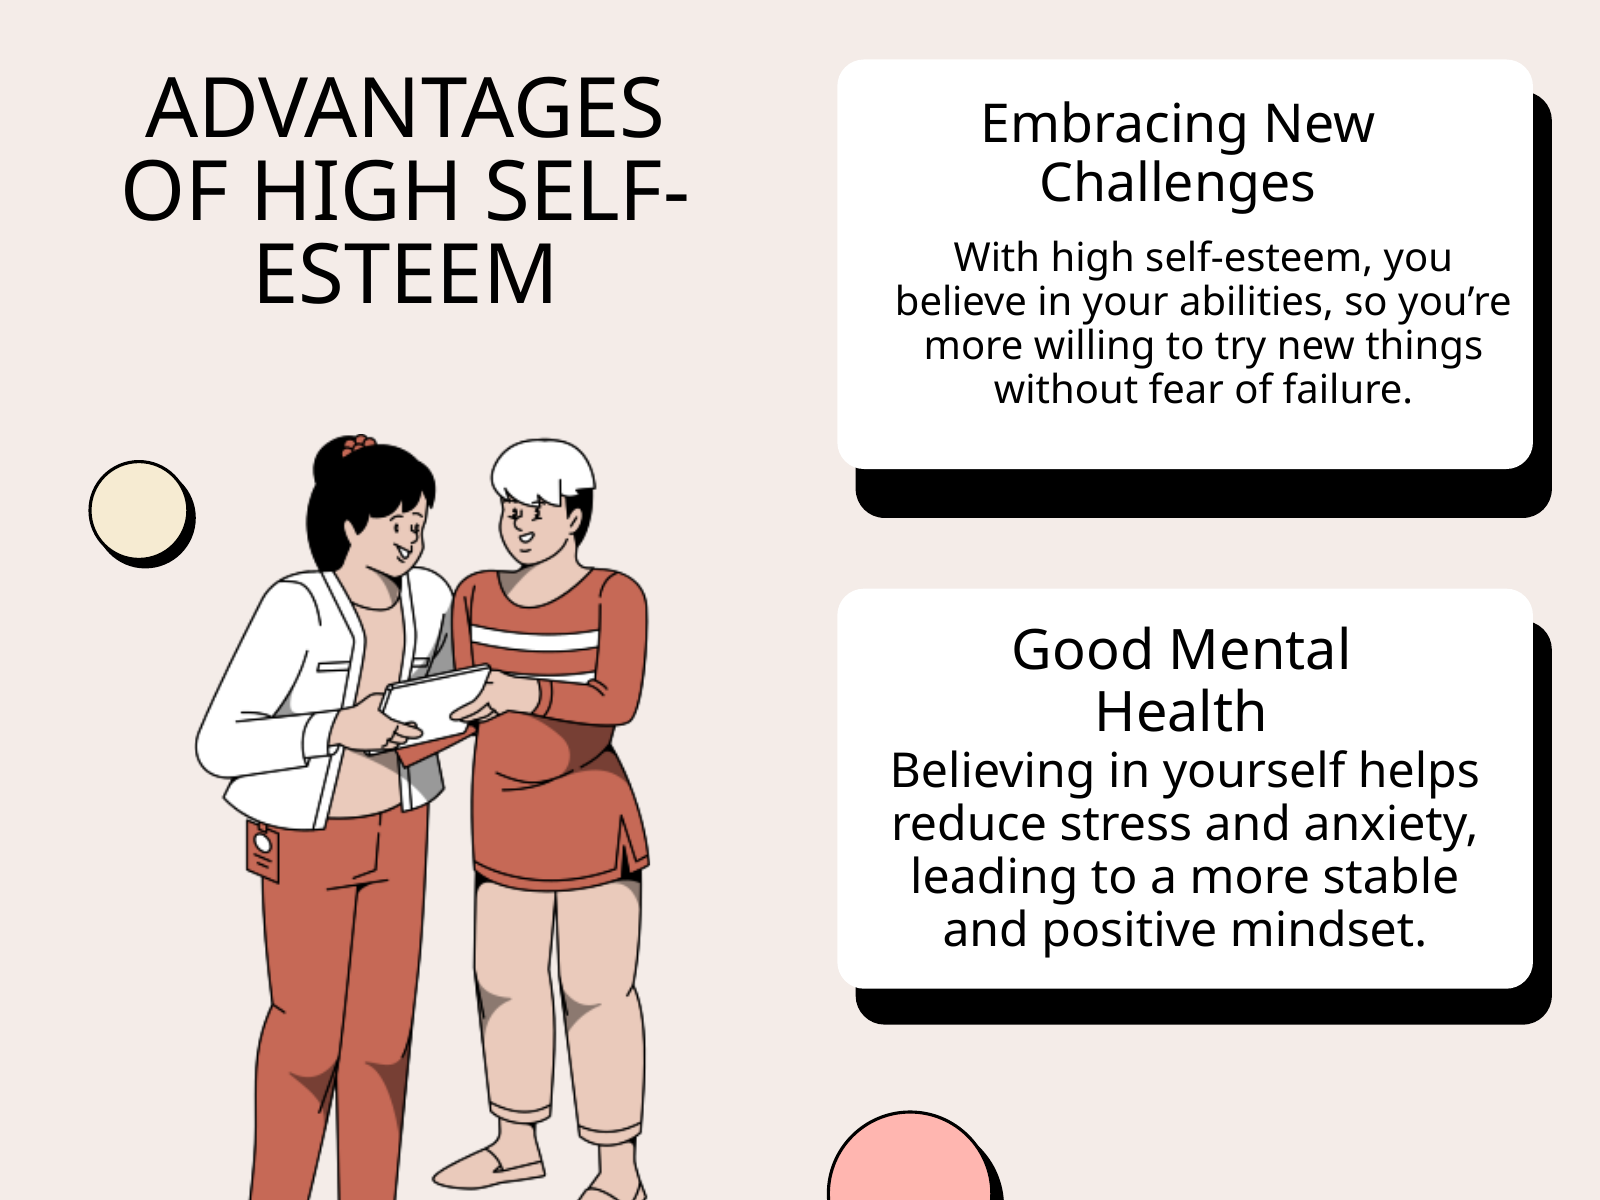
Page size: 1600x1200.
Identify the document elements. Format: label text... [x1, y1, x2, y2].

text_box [186, 468, 195, 568]
text_box ADVANTAGES OF HIGH SELF-ESTEEM [89, 70, 722, 321]
text_box [194, 434, 651, 1200]
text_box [828, 1111, 993, 1200]
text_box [997, 1124, 1003, 1200]
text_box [837, 588, 1534, 989]
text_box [89, 461, 189, 560]
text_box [855, 620, 1553, 1025]
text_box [855, 91, 1553, 519]
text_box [837, 59, 1534, 470]
